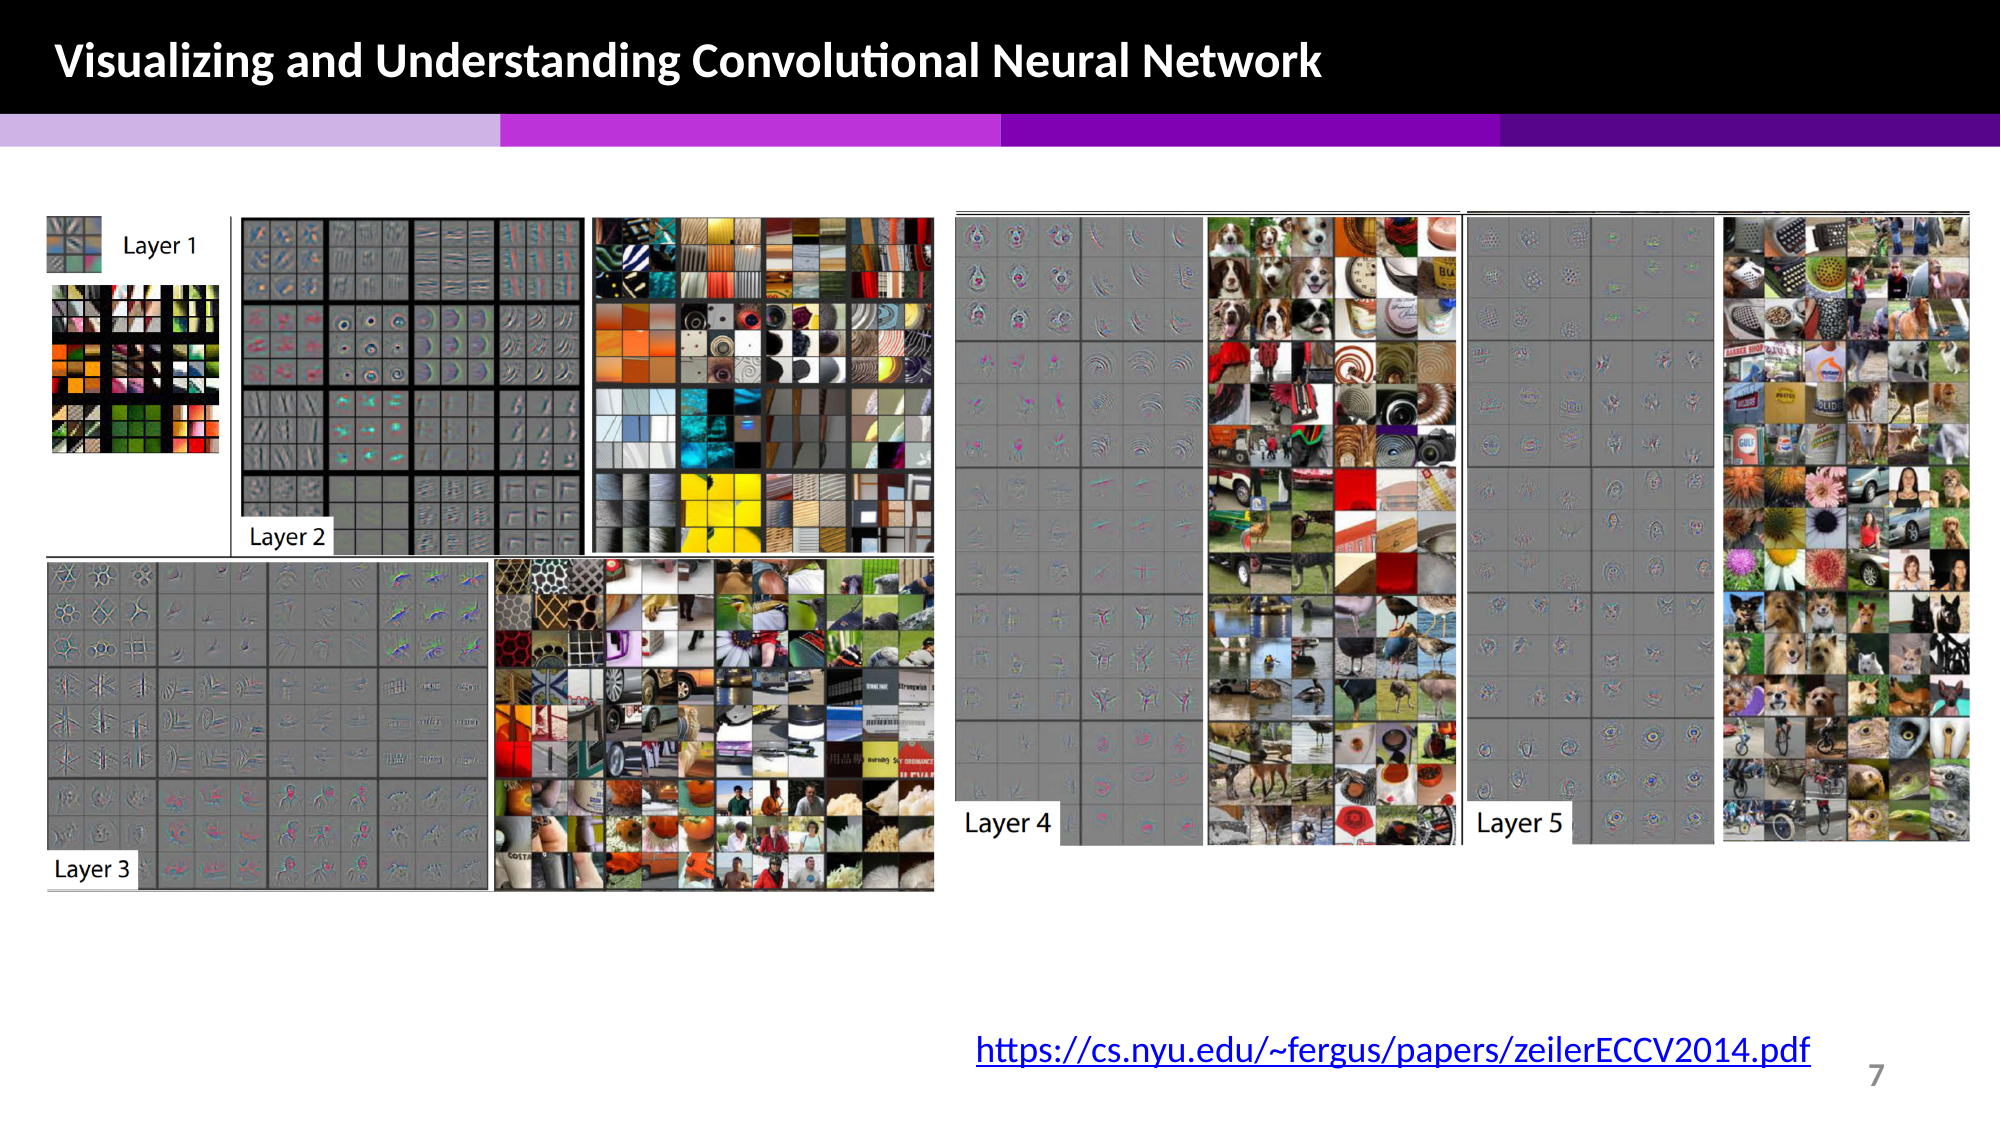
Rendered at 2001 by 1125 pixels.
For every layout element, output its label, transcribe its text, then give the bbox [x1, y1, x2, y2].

list Visualizing and Understanding Convolutional Neural Network [39, 1, 1964, 114]
text_box https://cs.nyu.edu/~fergus/papers/zeilerECCV2014.pdf [960, 1017, 1827, 1078]
picture [39, 201, 937, 892]
picture [948, 211, 1977, 854]
